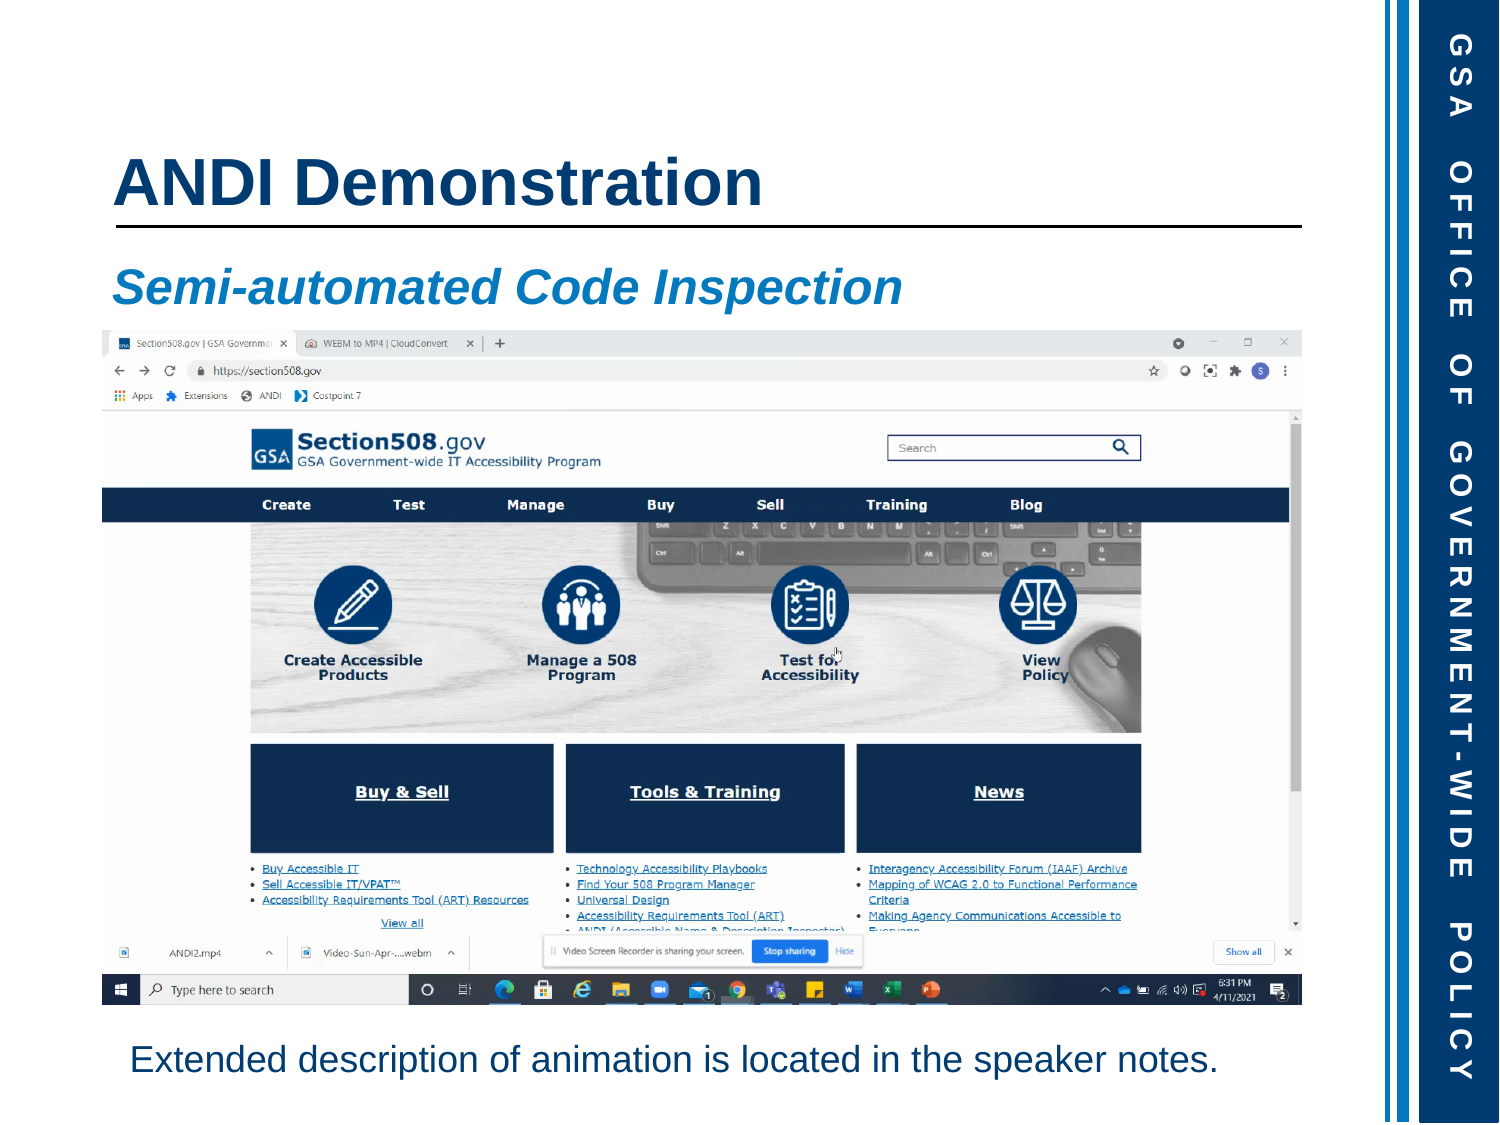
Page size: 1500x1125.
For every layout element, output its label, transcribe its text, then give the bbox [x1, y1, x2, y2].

subtitle Semi-automated Code Inspection [97, 230, 1302, 317]
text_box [101, 329, 1303, 1006]
title ANDI Demonstration [97, 40, 1302, 230]
list Extended description of animation is located in the speaker notes. [102, 1019, 1302, 1095]
